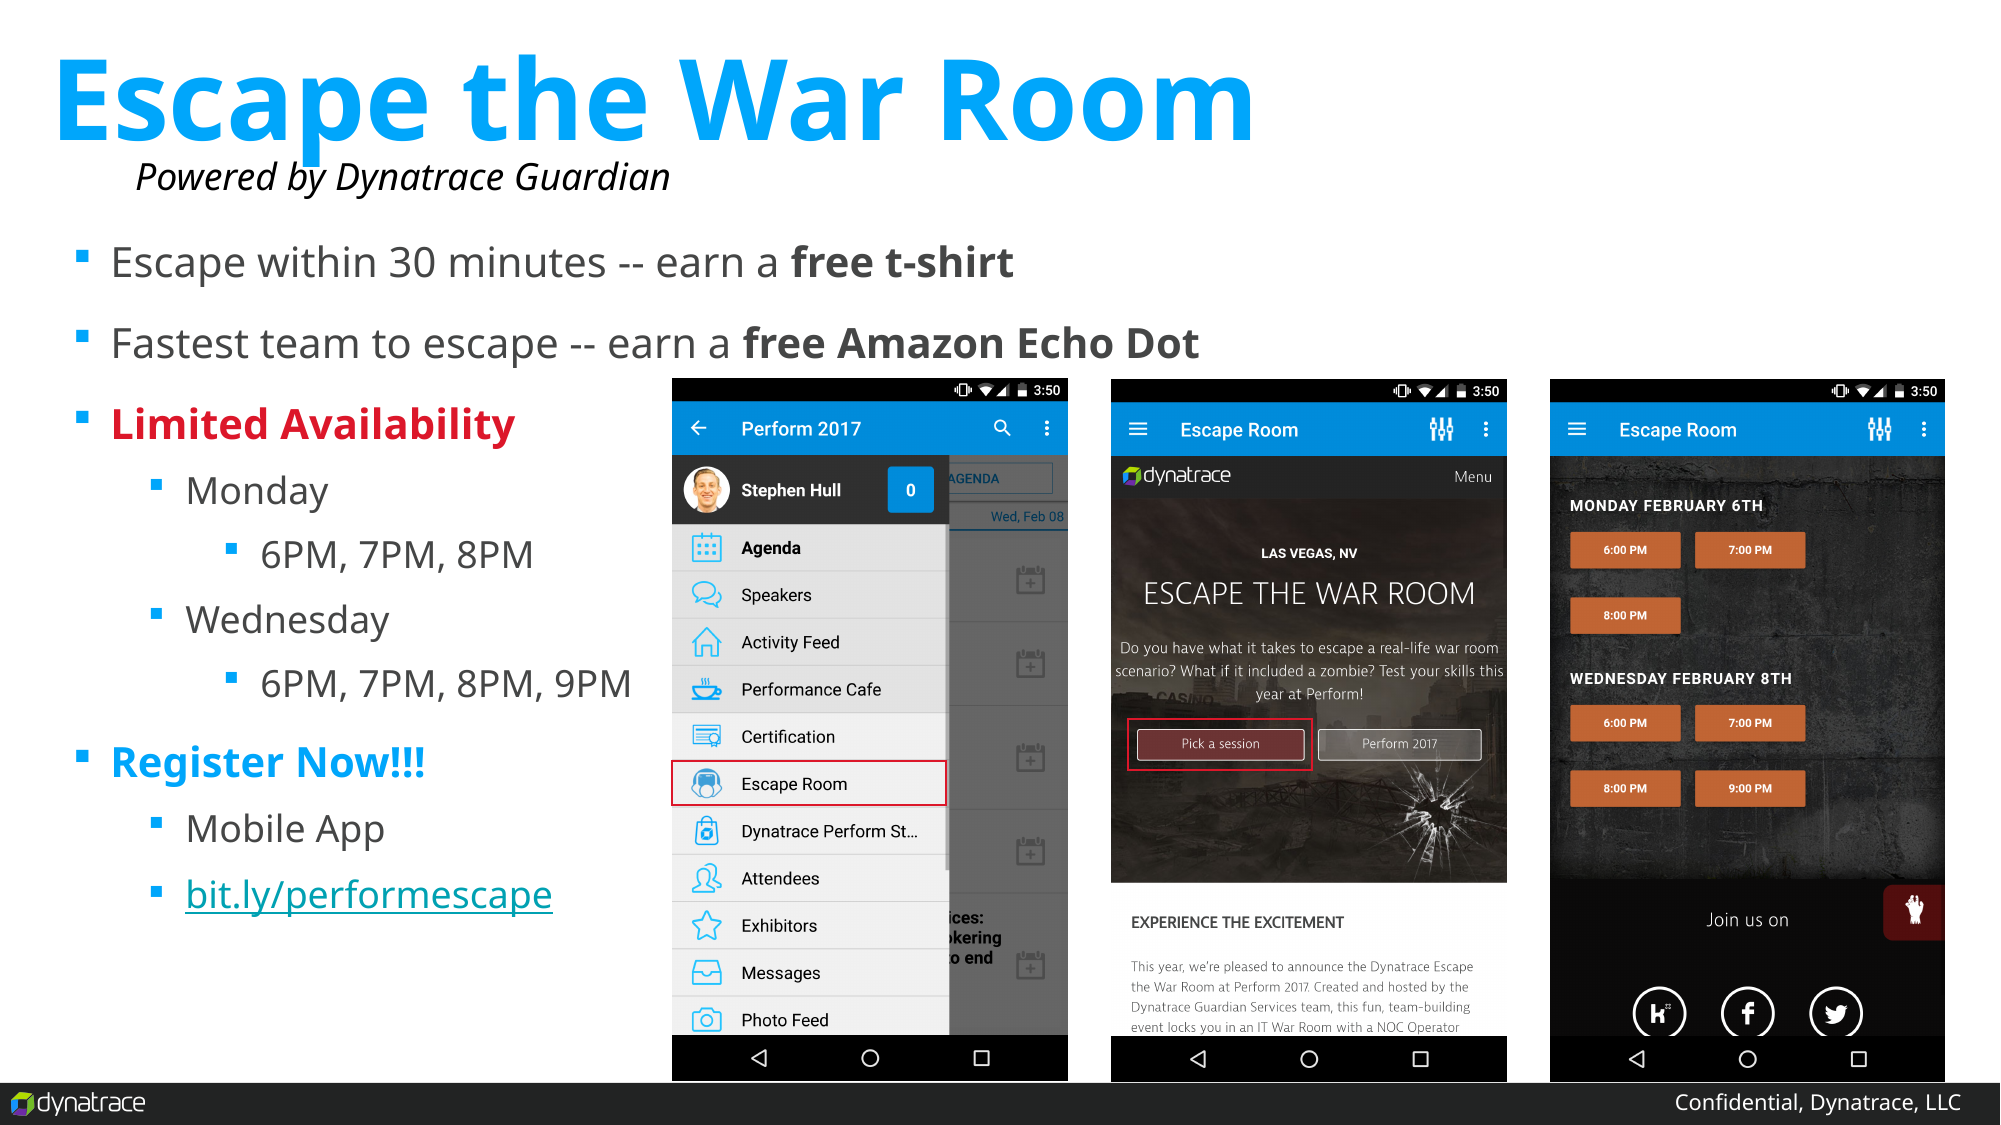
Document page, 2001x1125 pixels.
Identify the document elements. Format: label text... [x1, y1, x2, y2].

picture [11, 1092, 145, 1116]
list Escape within 30 minutes -- earn a free t-shirt Fastest team to escape -- earn a free Amazon Echo Dot Limited Availability Monday 6PM, 7PM, 8PM Wednesday 6PM, 7PM, 8PM, 9PM Register Now!!! Mobile App bit.ly/performescape [72, 226, 1841, 977]
text_box Powered by Dynatrace Guardian [135, 144, 1053, 210]
picture [672, 378, 1068, 1081]
text_box [135, 138, 186, 144]
title Escape the War Room [50, 27, 1818, 138]
picture [1111, 379, 1507, 1082]
picture [1550, 379, 1945, 1082]
